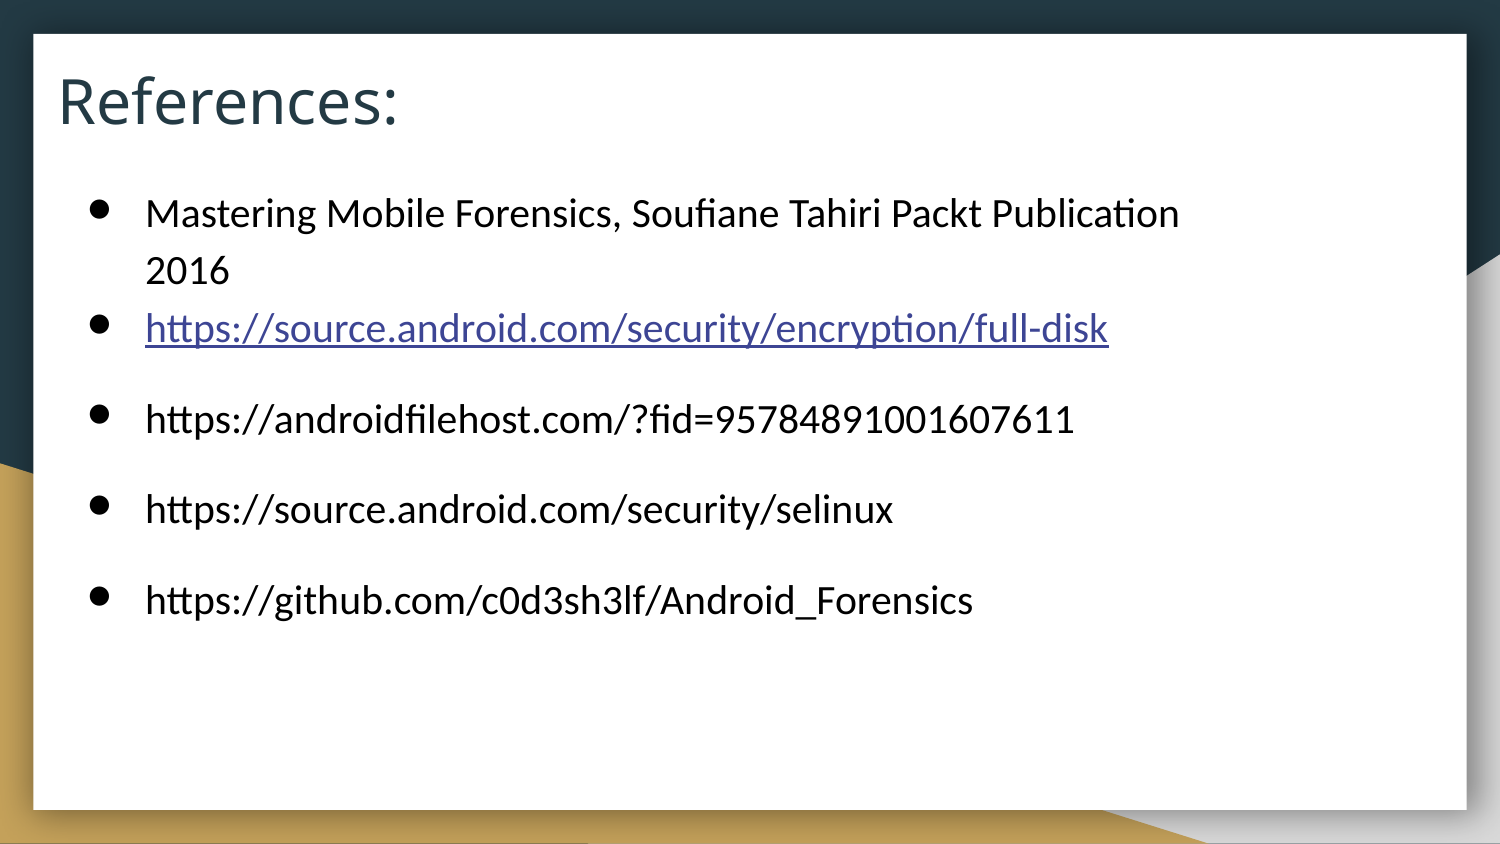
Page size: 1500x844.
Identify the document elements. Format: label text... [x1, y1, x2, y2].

title References: [42, 47, 1275, 204]
list Mastering Mobile Forensics, Soufiane Tahiri Packt Publication 2016 https://source.android.com/security/encryption/full-disk https://androidfilehost.com/?fid=95784891001607611 https://source.android.com/security/selinux https://github.com/c0d3sh3lf/Android_Forensics [55, 163, 1287, 565]
